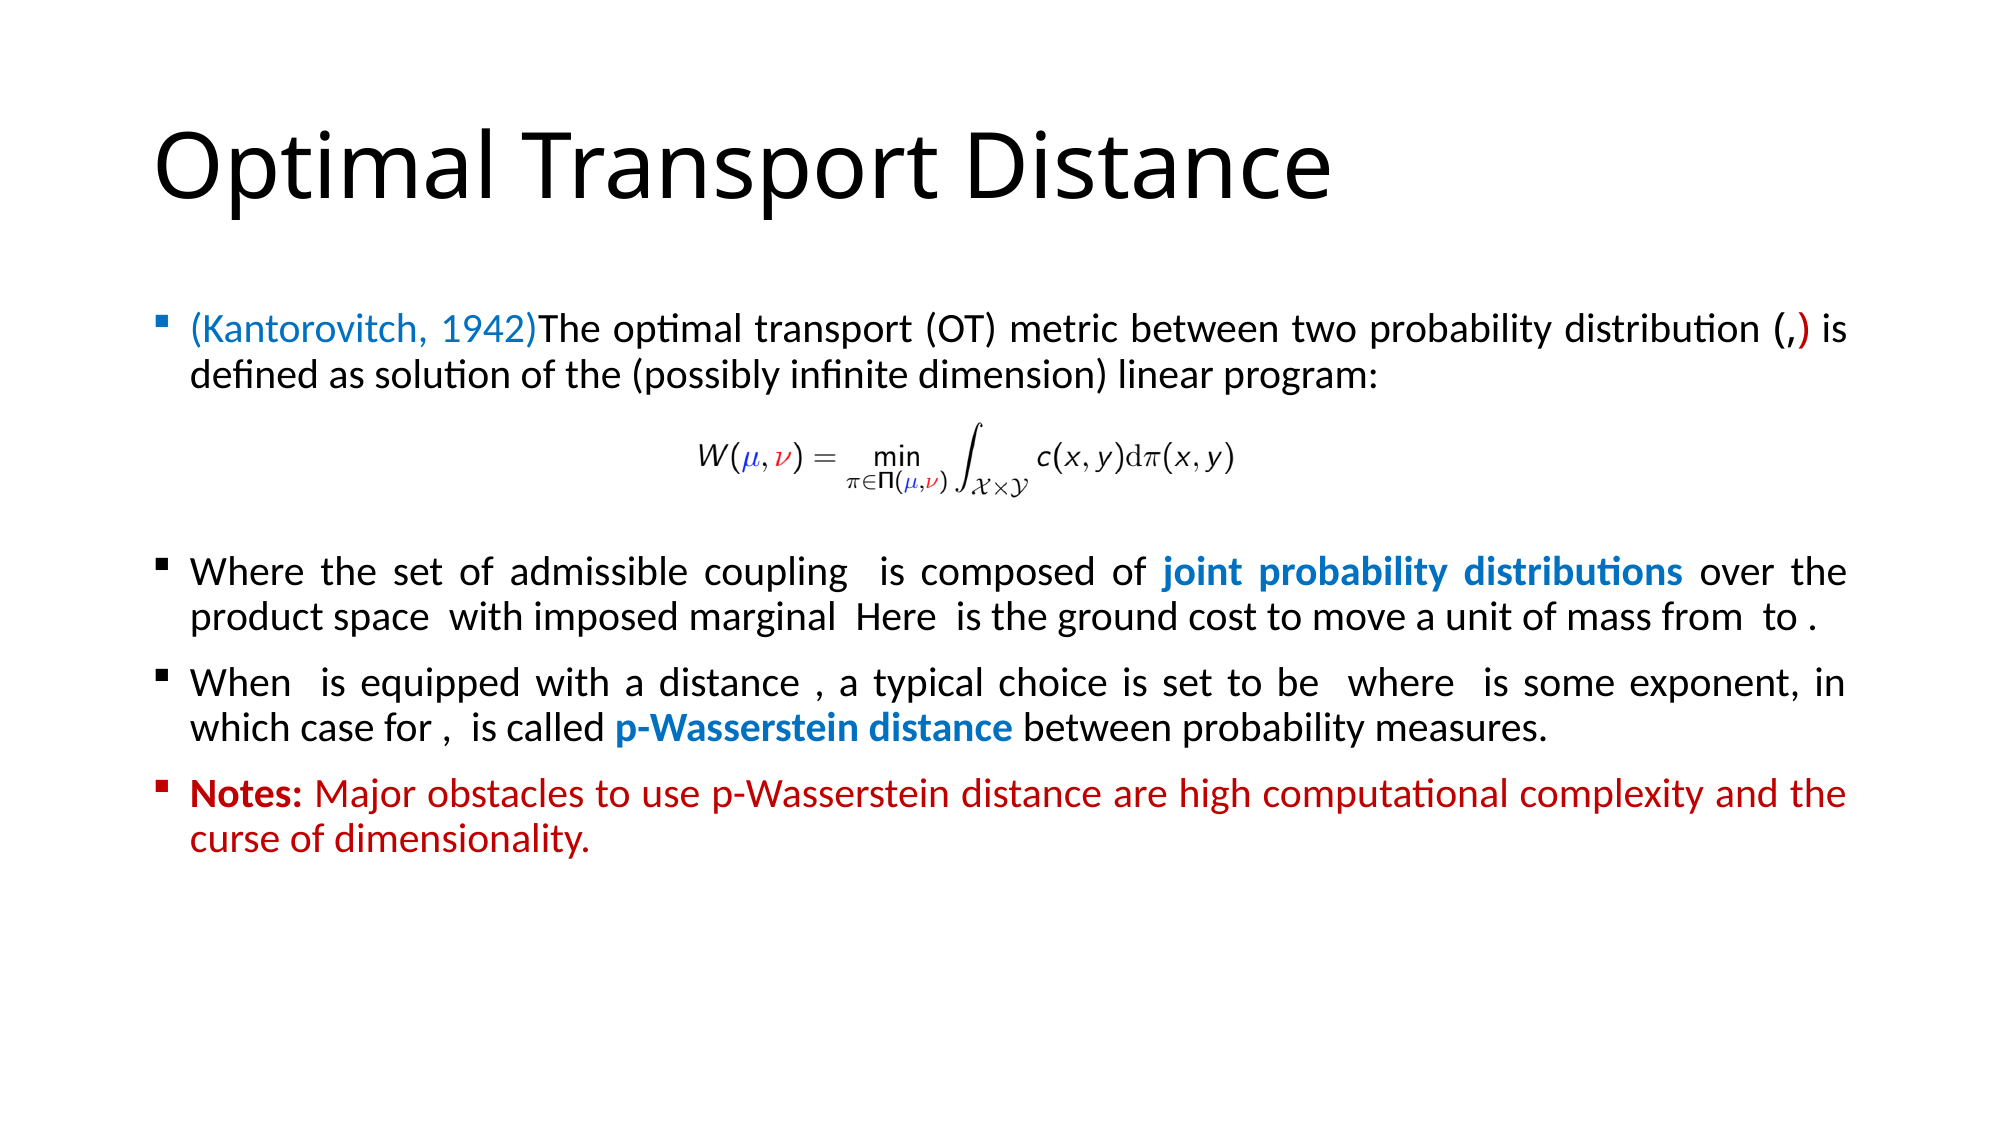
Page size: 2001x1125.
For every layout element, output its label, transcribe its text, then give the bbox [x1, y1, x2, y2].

title Optimal Transport Distance [137, 59, 1863, 278]
picture [684, 403, 1243, 524]
